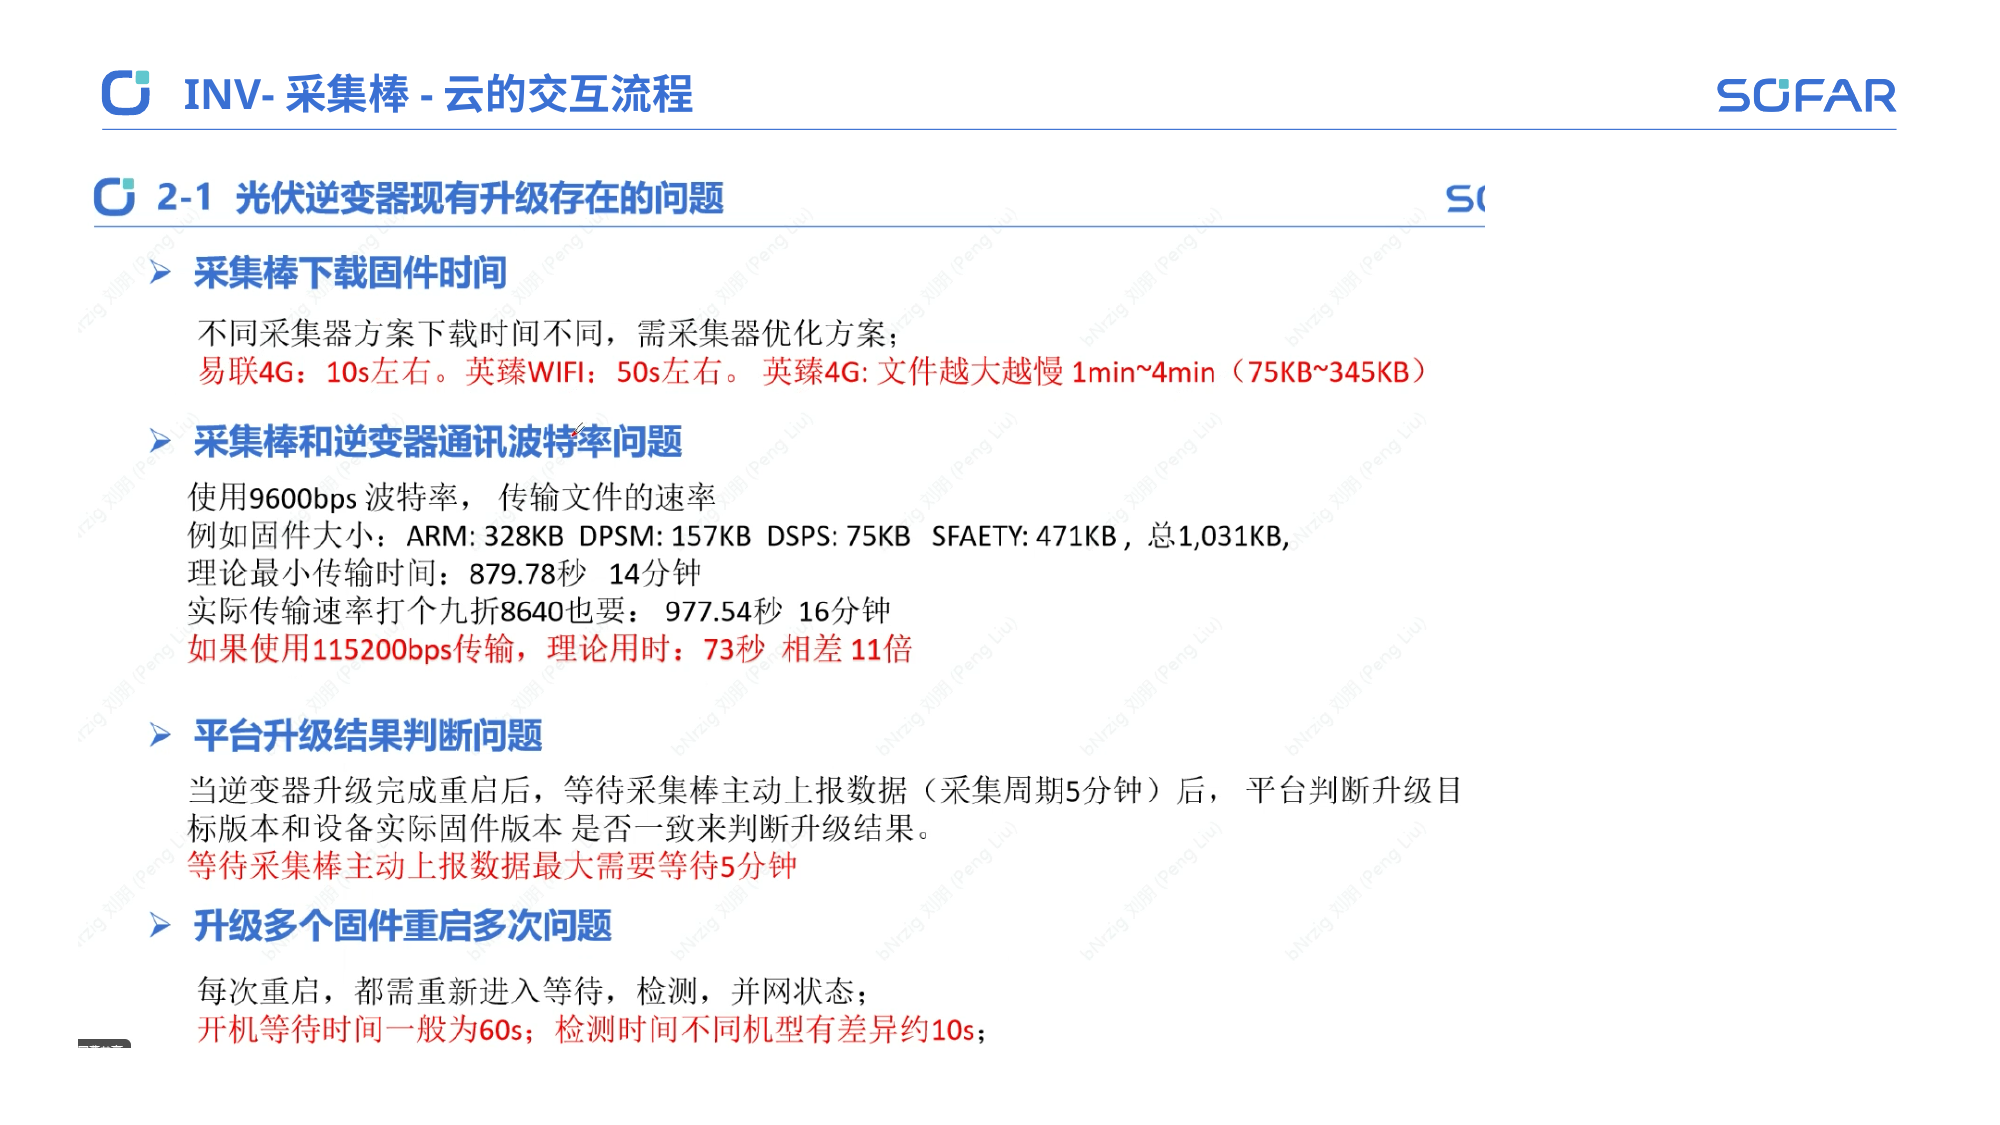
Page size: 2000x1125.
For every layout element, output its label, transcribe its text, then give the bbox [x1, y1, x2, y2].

picture [102, 78, 1897, 130]
picture [78, 172, 1486, 1048]
list INV-采集棒-云的交互流程 [169, 60, 1287, 113]
